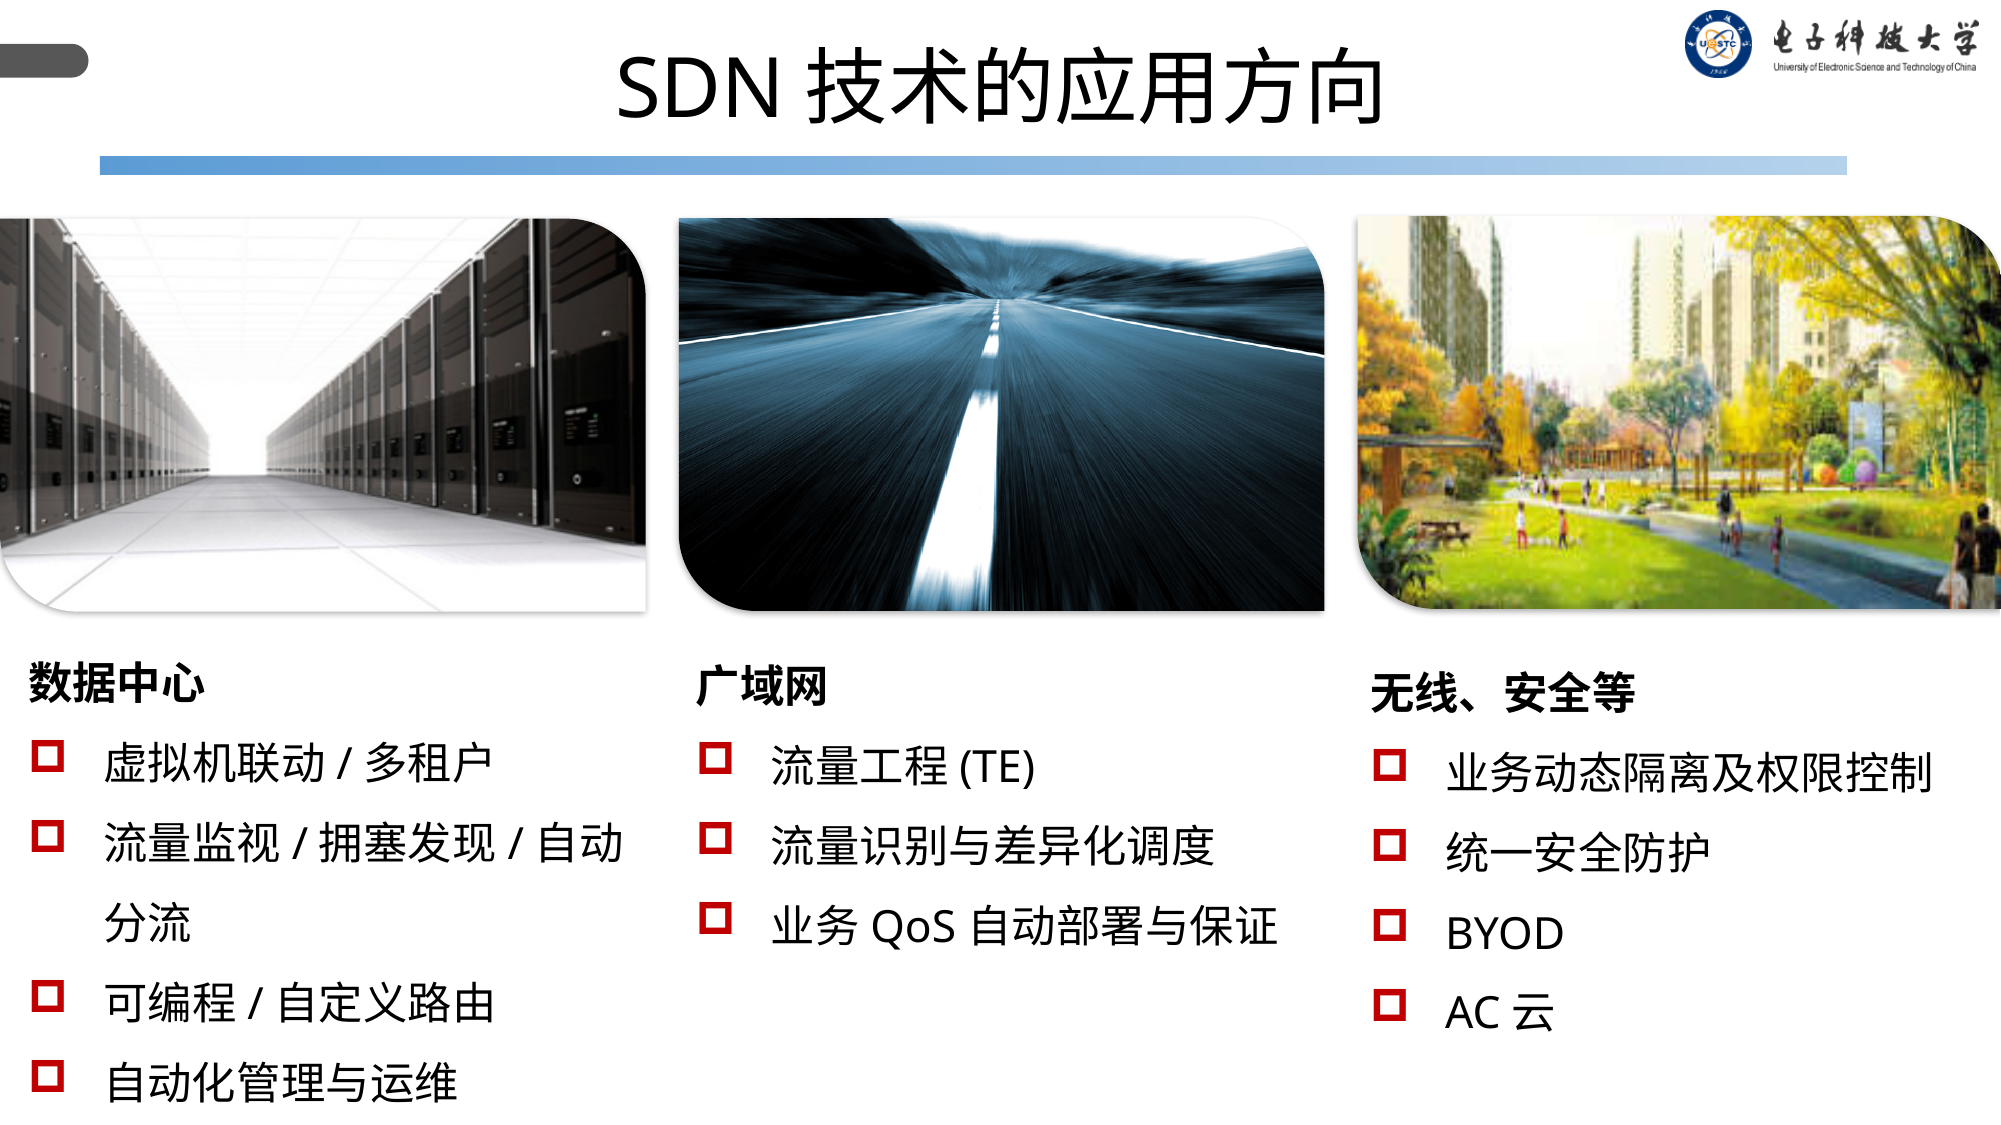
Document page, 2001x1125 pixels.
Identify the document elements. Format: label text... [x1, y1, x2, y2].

title SDN技术的应用方向 [151, 38, 1852, 154]
text_box [99, 156, 1848, 175]
picture [1685, 10, 1979, 78]
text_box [1355, 215, 2000, 1050]
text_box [0, 218, 648, 1121]
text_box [678, 218, 1325, 963]
